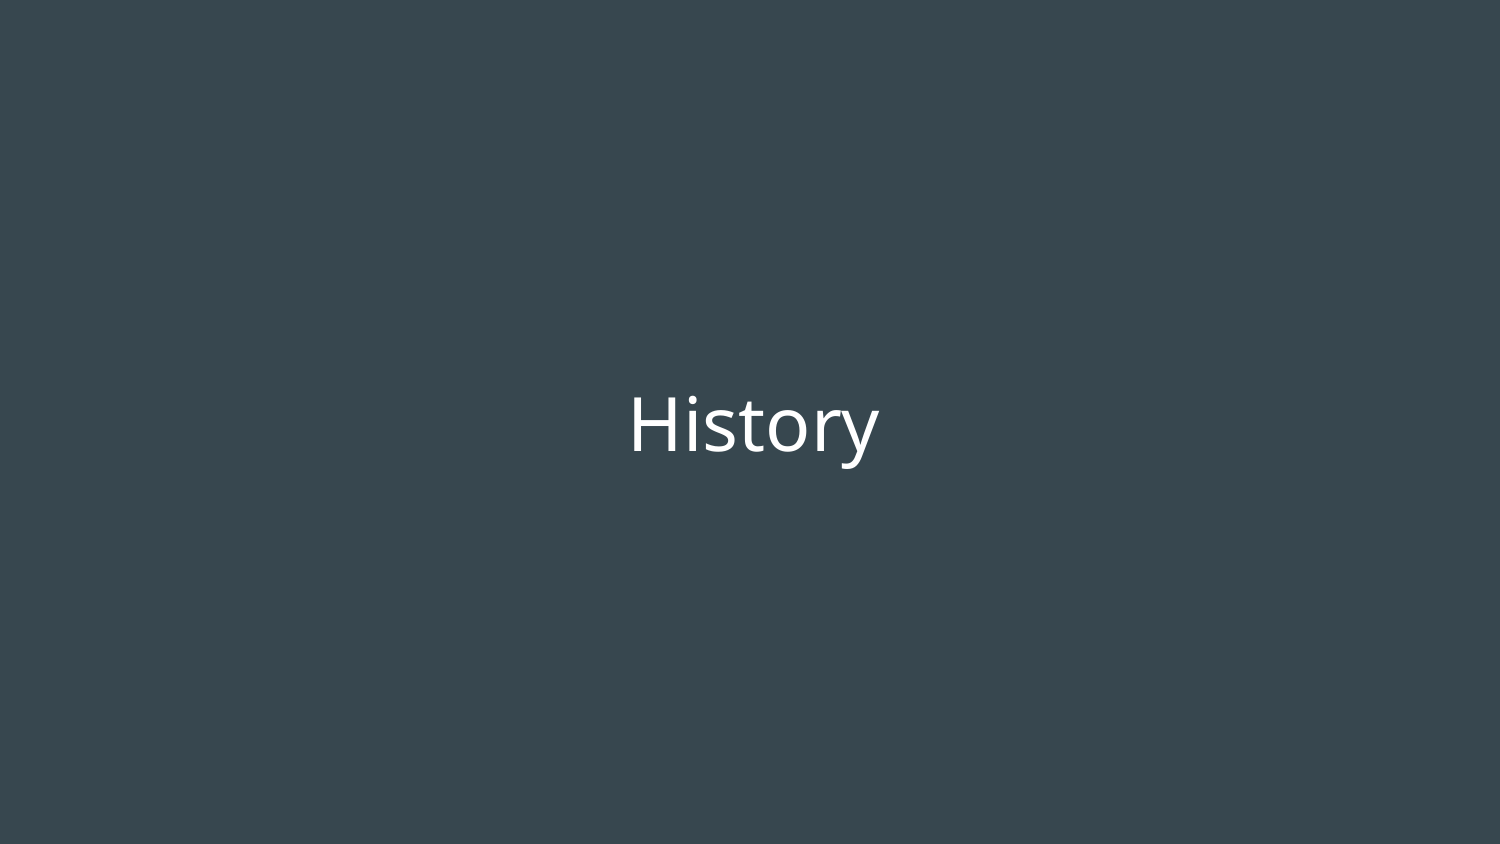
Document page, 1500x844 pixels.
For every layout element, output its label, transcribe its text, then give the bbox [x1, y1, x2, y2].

title History [110, 351, 1399, 493]
